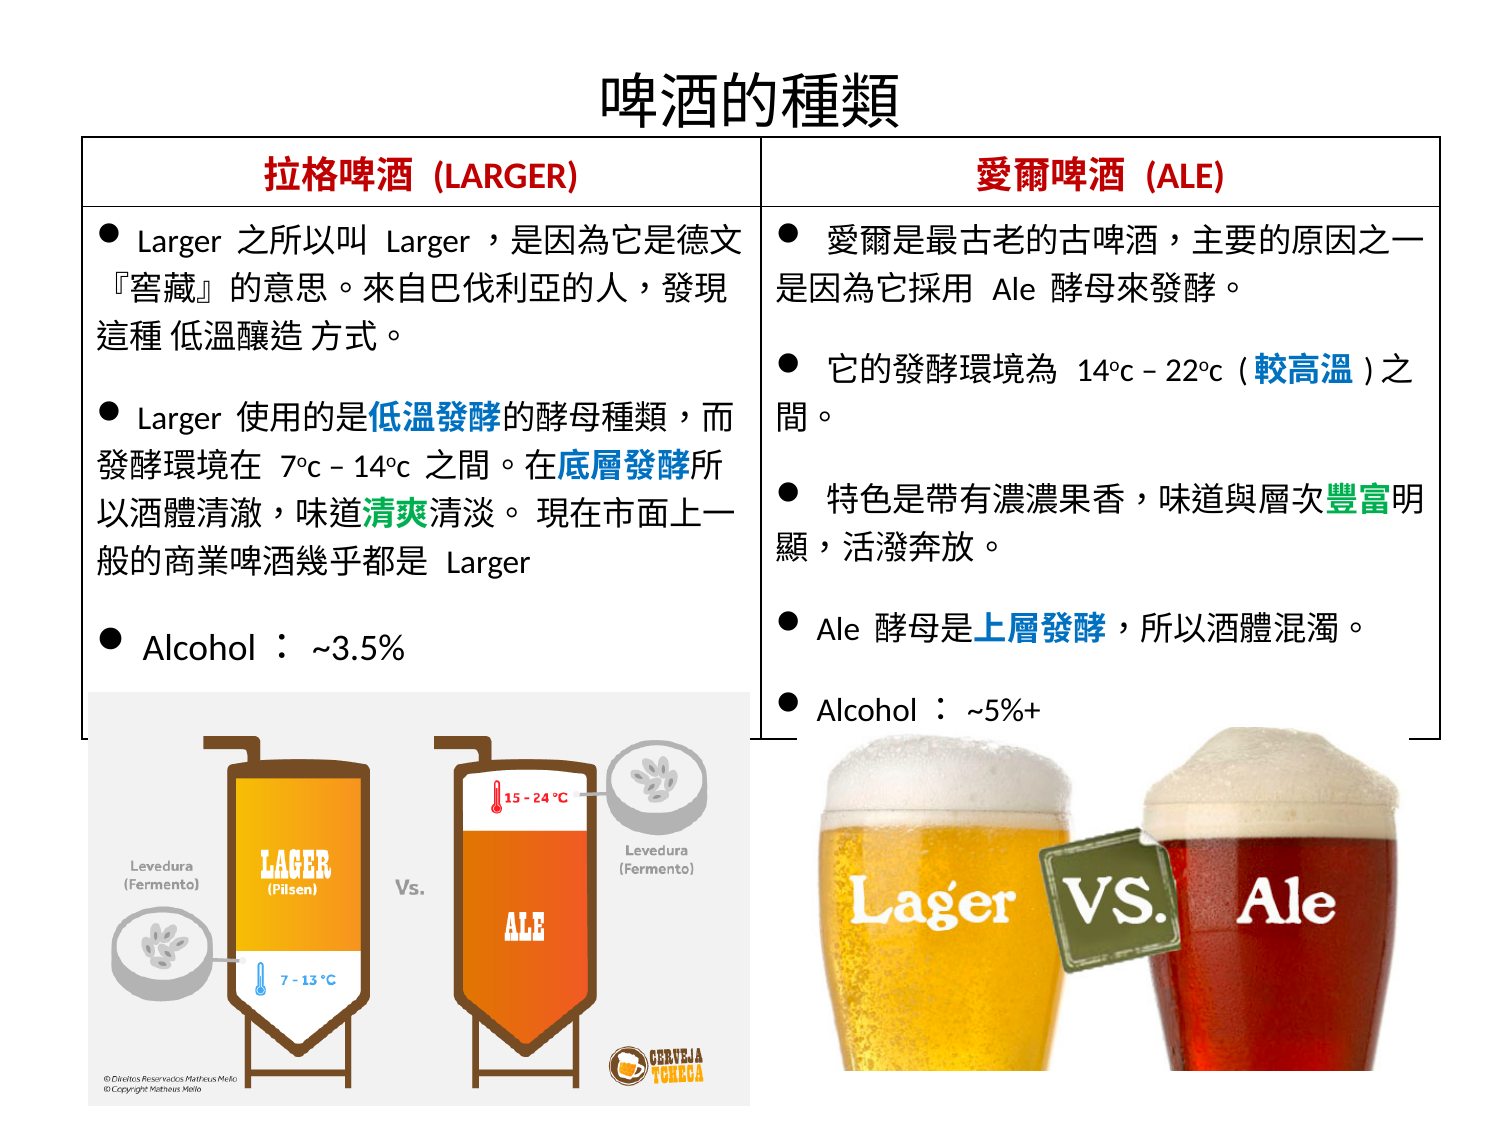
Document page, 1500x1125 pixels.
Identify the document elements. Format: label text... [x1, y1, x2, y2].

title 啤酒的種類 [75, 45, 1425, 149]
picture [88, 692, 751, 1106]
table_header 拉格啤酒 (LARGER) [83, 149, 760, 206]
table_cell Larger 之所以叫 Larger，是因為它是德文『窖藏』的意思。來自巴伐利亞的人，發現這種 低溫釀造 方式。 Larger 使用的是低溫發酵的酵母種類，而發酵環境在 7oc – 14oc 之間。在底層發酵所以酒體清澈，味道清爽清淡。 現在市面上一般的商業啤酒幾乎都是 Larger Alcohol：~3.5% [83, 207, 760, 738]
picture [796, 727, 1410, 1071]
table_header 愛爾啤酒 (ALE) [762, 138, 1439, 206]
table_cell 愛爾是最古老的古啤酒，主要的原因之一是因為它採用 Ale 酵母來發酵。 它的發酵環境為 14oc – 22oc (較高溫)之間。 特色是帶有濃濃果香，味道與層次豐富明顯，活潑奔放。 Ale 酵母是上層發酵，所以酒體混濁。 Alcohol：~5%+ [762, 207, 1439, 738]
